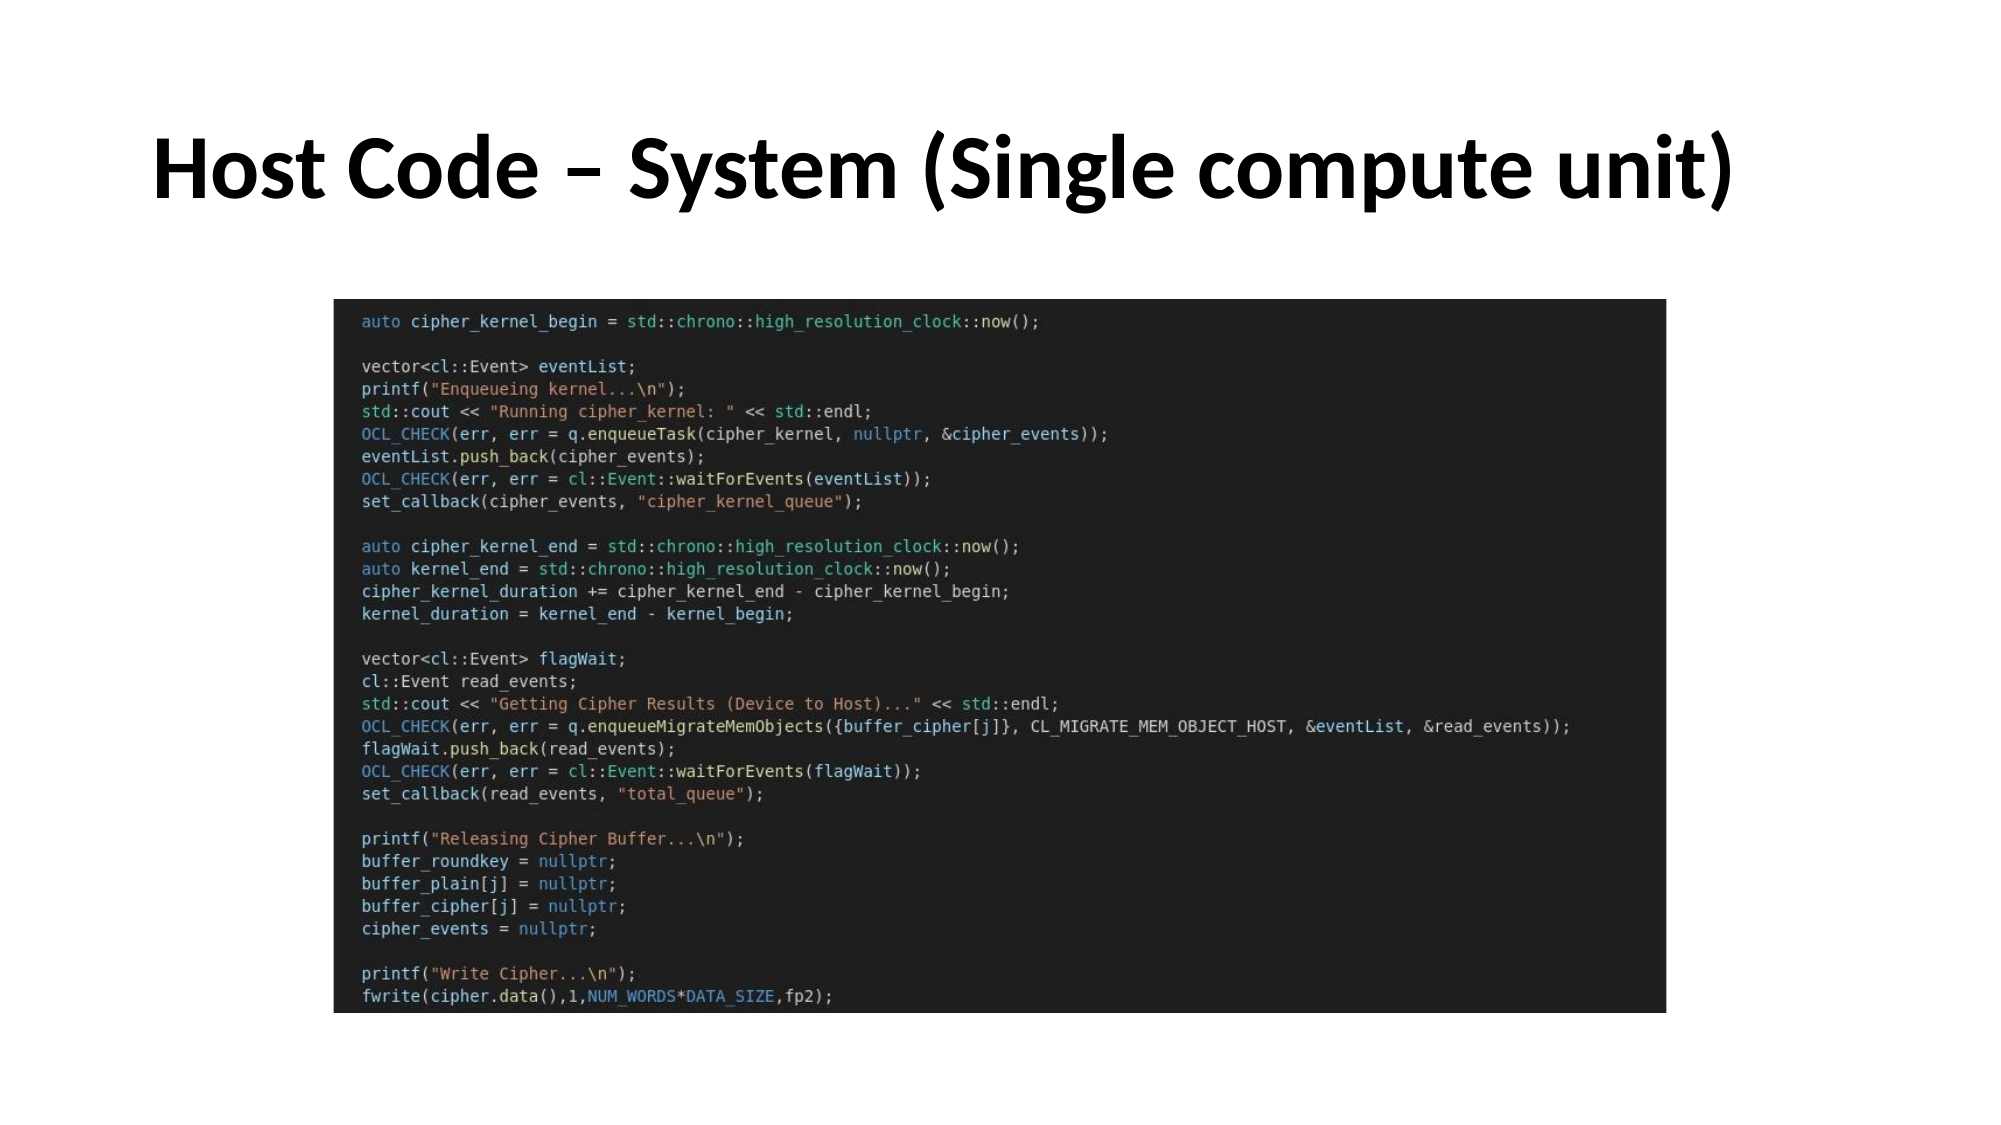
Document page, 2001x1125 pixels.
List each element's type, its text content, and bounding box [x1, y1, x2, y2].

title Host Code – System (Single compute unit) [137, 59, 1863, 278]
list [333, 299, 1667, 1013]
